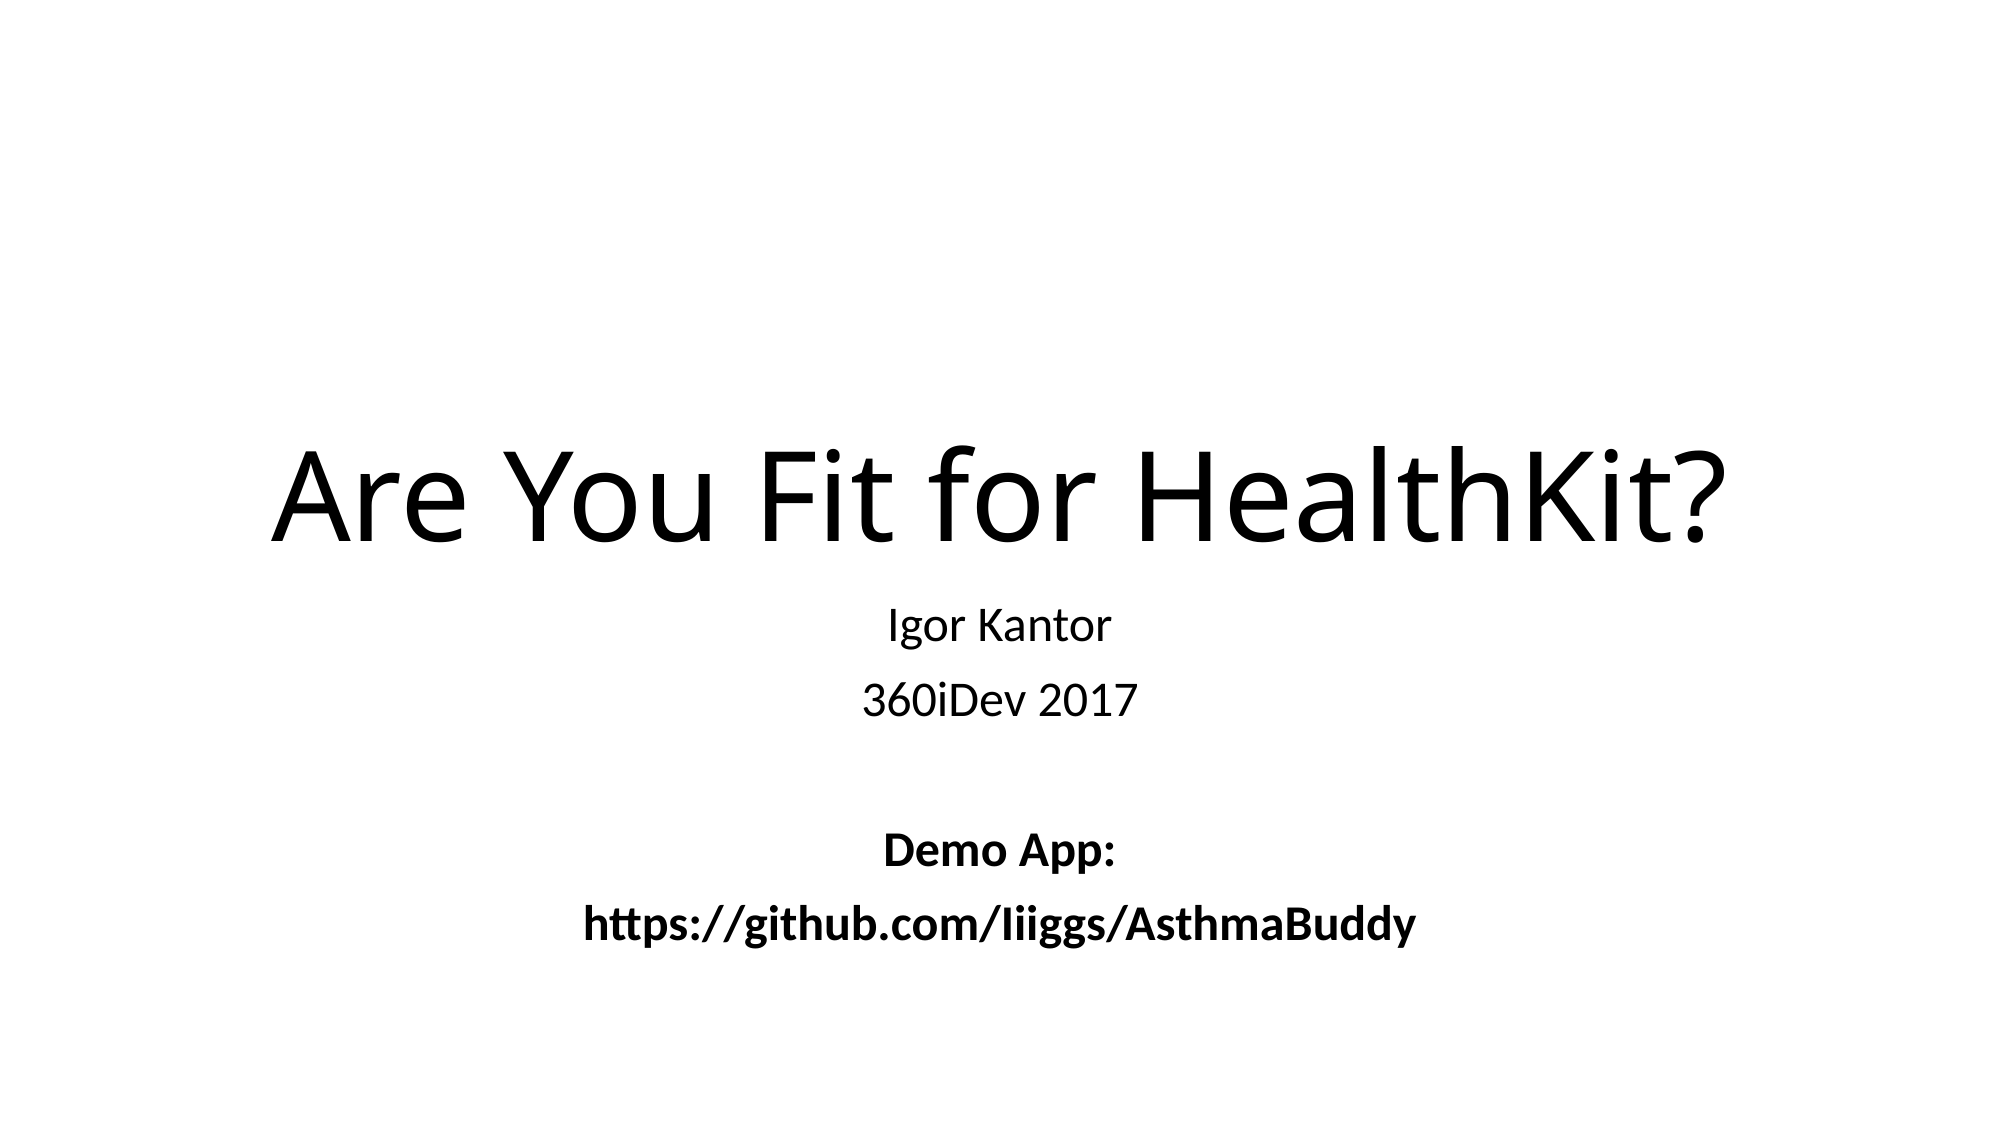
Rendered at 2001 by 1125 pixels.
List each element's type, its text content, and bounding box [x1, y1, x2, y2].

title Are You Fit for HealthKit? [249, 184, 1750, 576]
subtitle Igor Kantor 360iDev 2017 Demo App: https://github.com/Iiiggs/AsthmaBuddy [249, 590, 1750, 1047]
